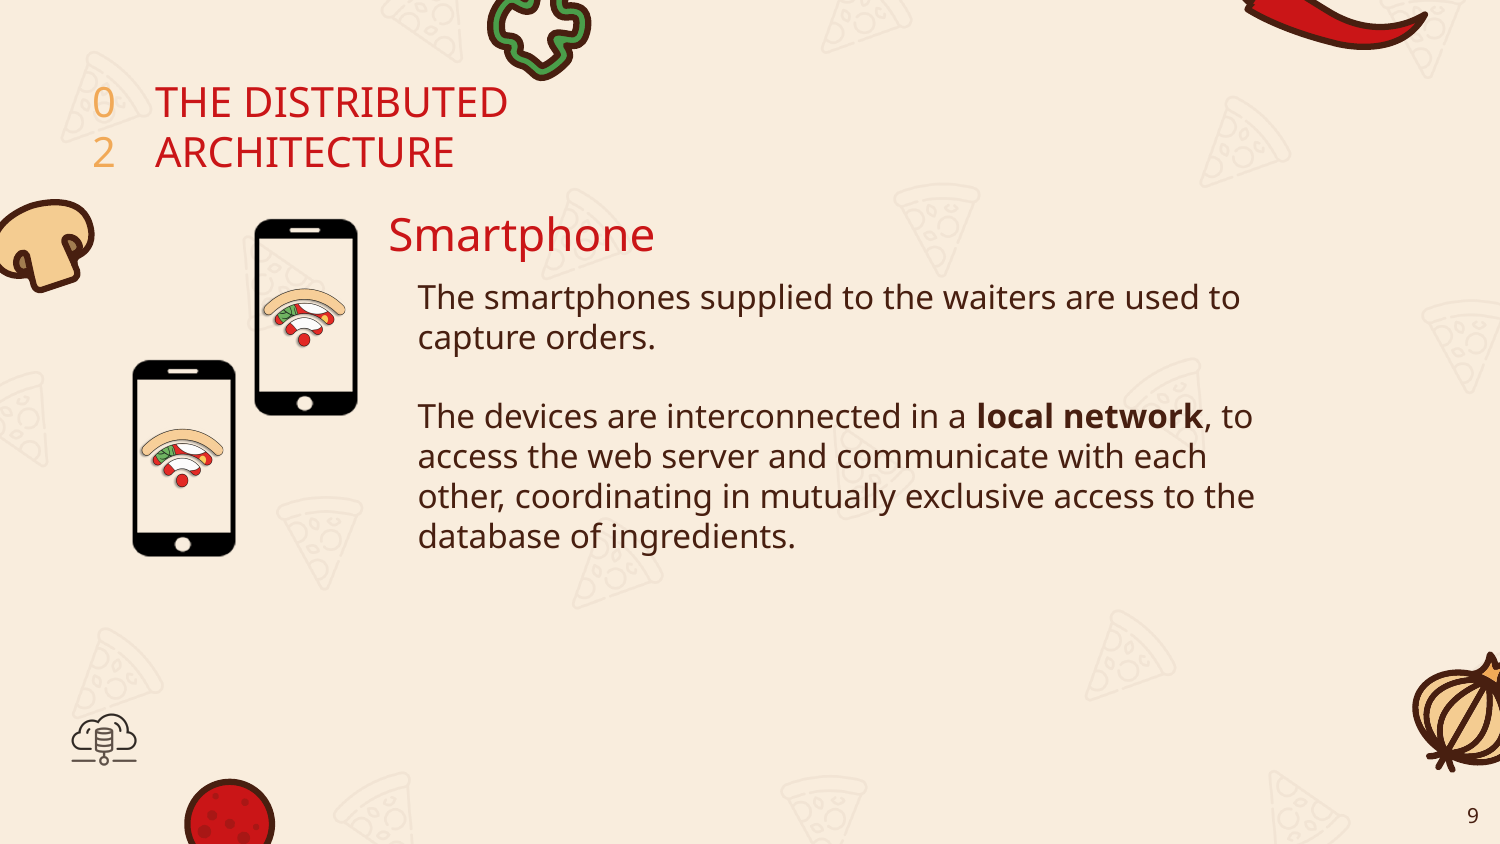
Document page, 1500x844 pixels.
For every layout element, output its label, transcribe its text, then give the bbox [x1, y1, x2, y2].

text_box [185, 208, 425, 426]
picture [506, 0, 573, 62]
text_box 9 [1452, 795, 1494, 835]
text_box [63, 349, 303, 567]
picture [0, 0, 1500, 844]
text_box THE DISTRIBUTED ARCHITECTURE [140, 68, 735, 183]
text_box 02 [67, 68, 140, 183]
text_box The smartphones supplied to the waiters are used to capture orders. The devices are interconnected in a local network, to access the web server and communicate with each other, coordinating in mutually exclusive access to the database of ingredients. [402, 268, 1315, 563]
text_box Smartphone [373, 197, 671, 268]
